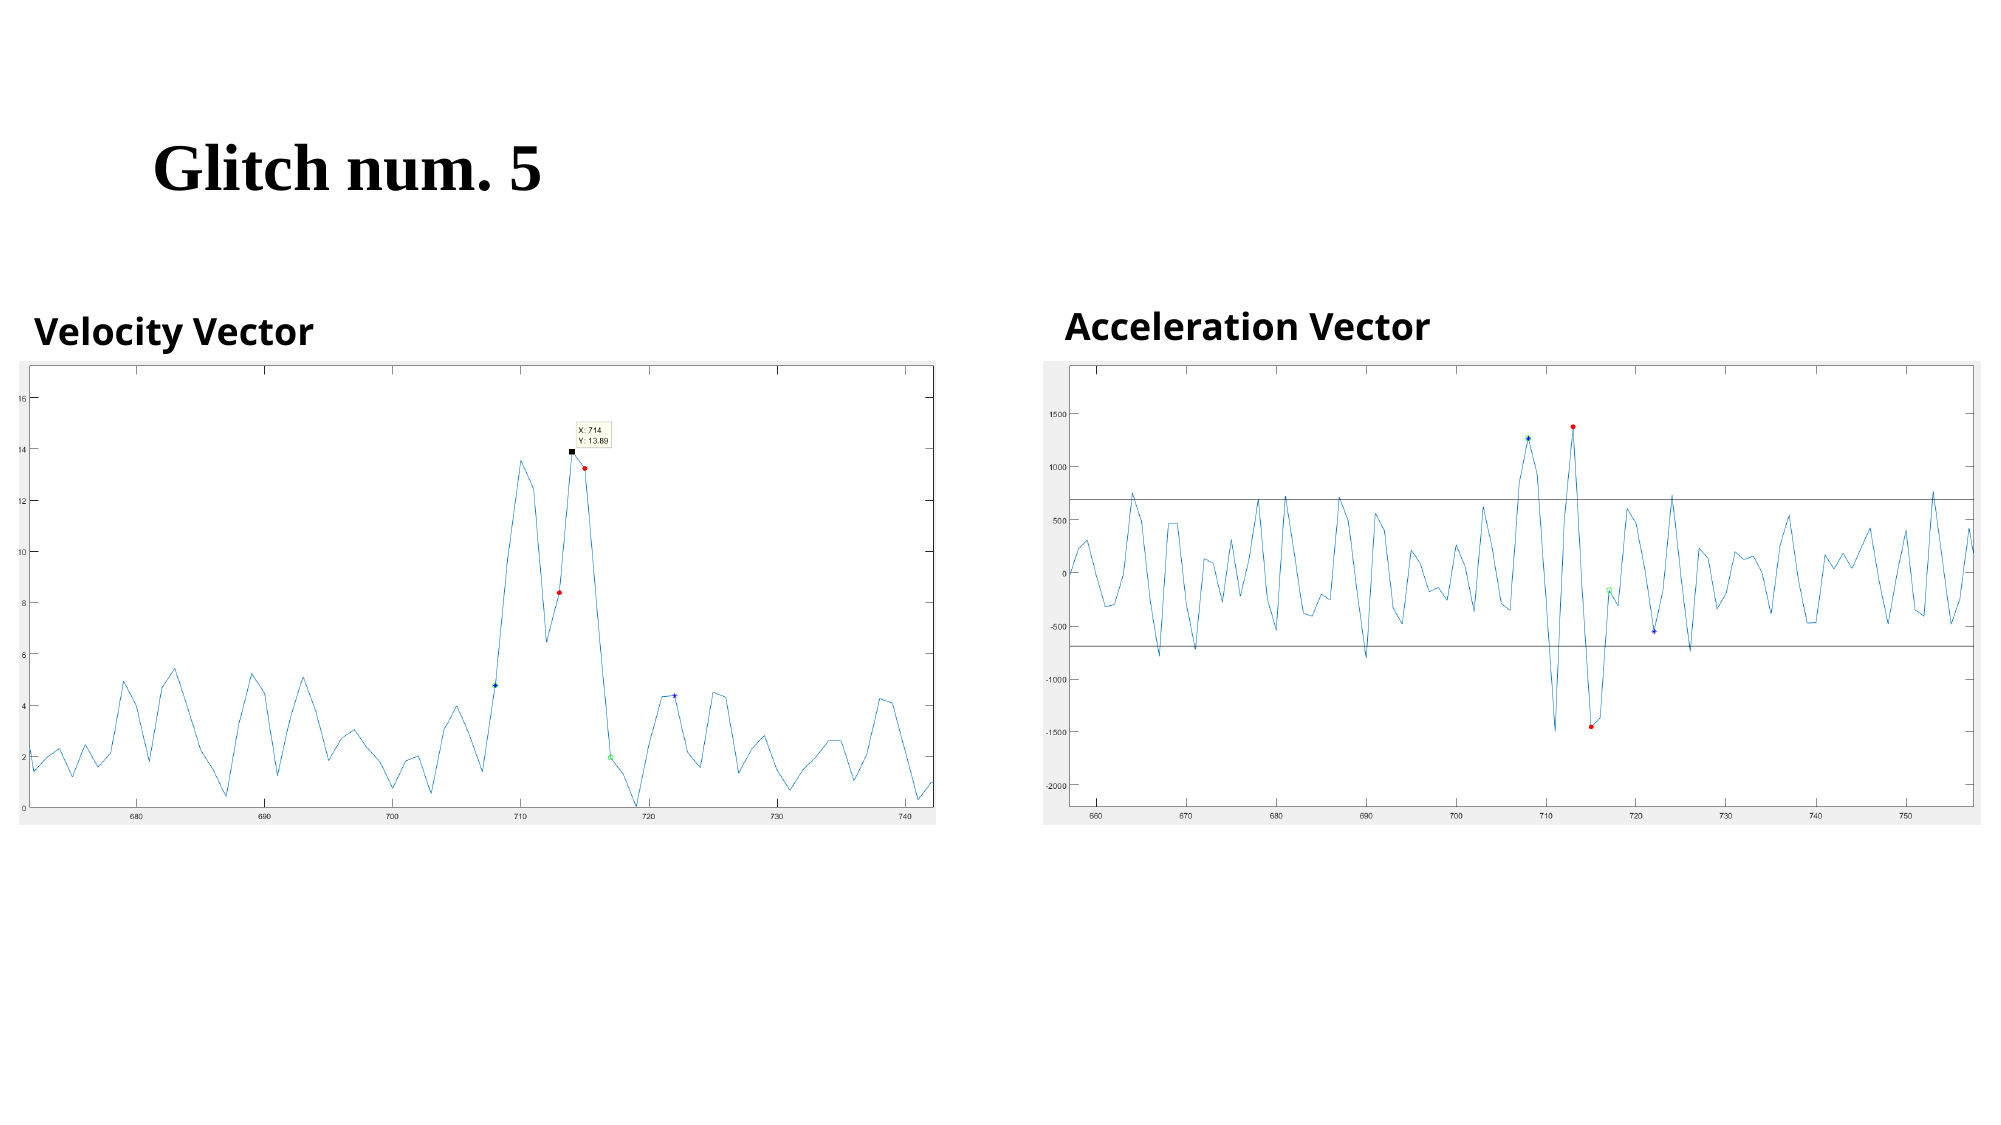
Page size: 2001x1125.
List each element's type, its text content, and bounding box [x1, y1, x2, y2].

text_box Acceleration Vector [1050, 295, 1565, 356]
text_box Velocity Vector [19, 300, 534, 361]
title Glitch num. 5 [137, 59, 1863, 278]
picture [1043, 361, 1981, 825]
picture [19, 361, 936, 825]
